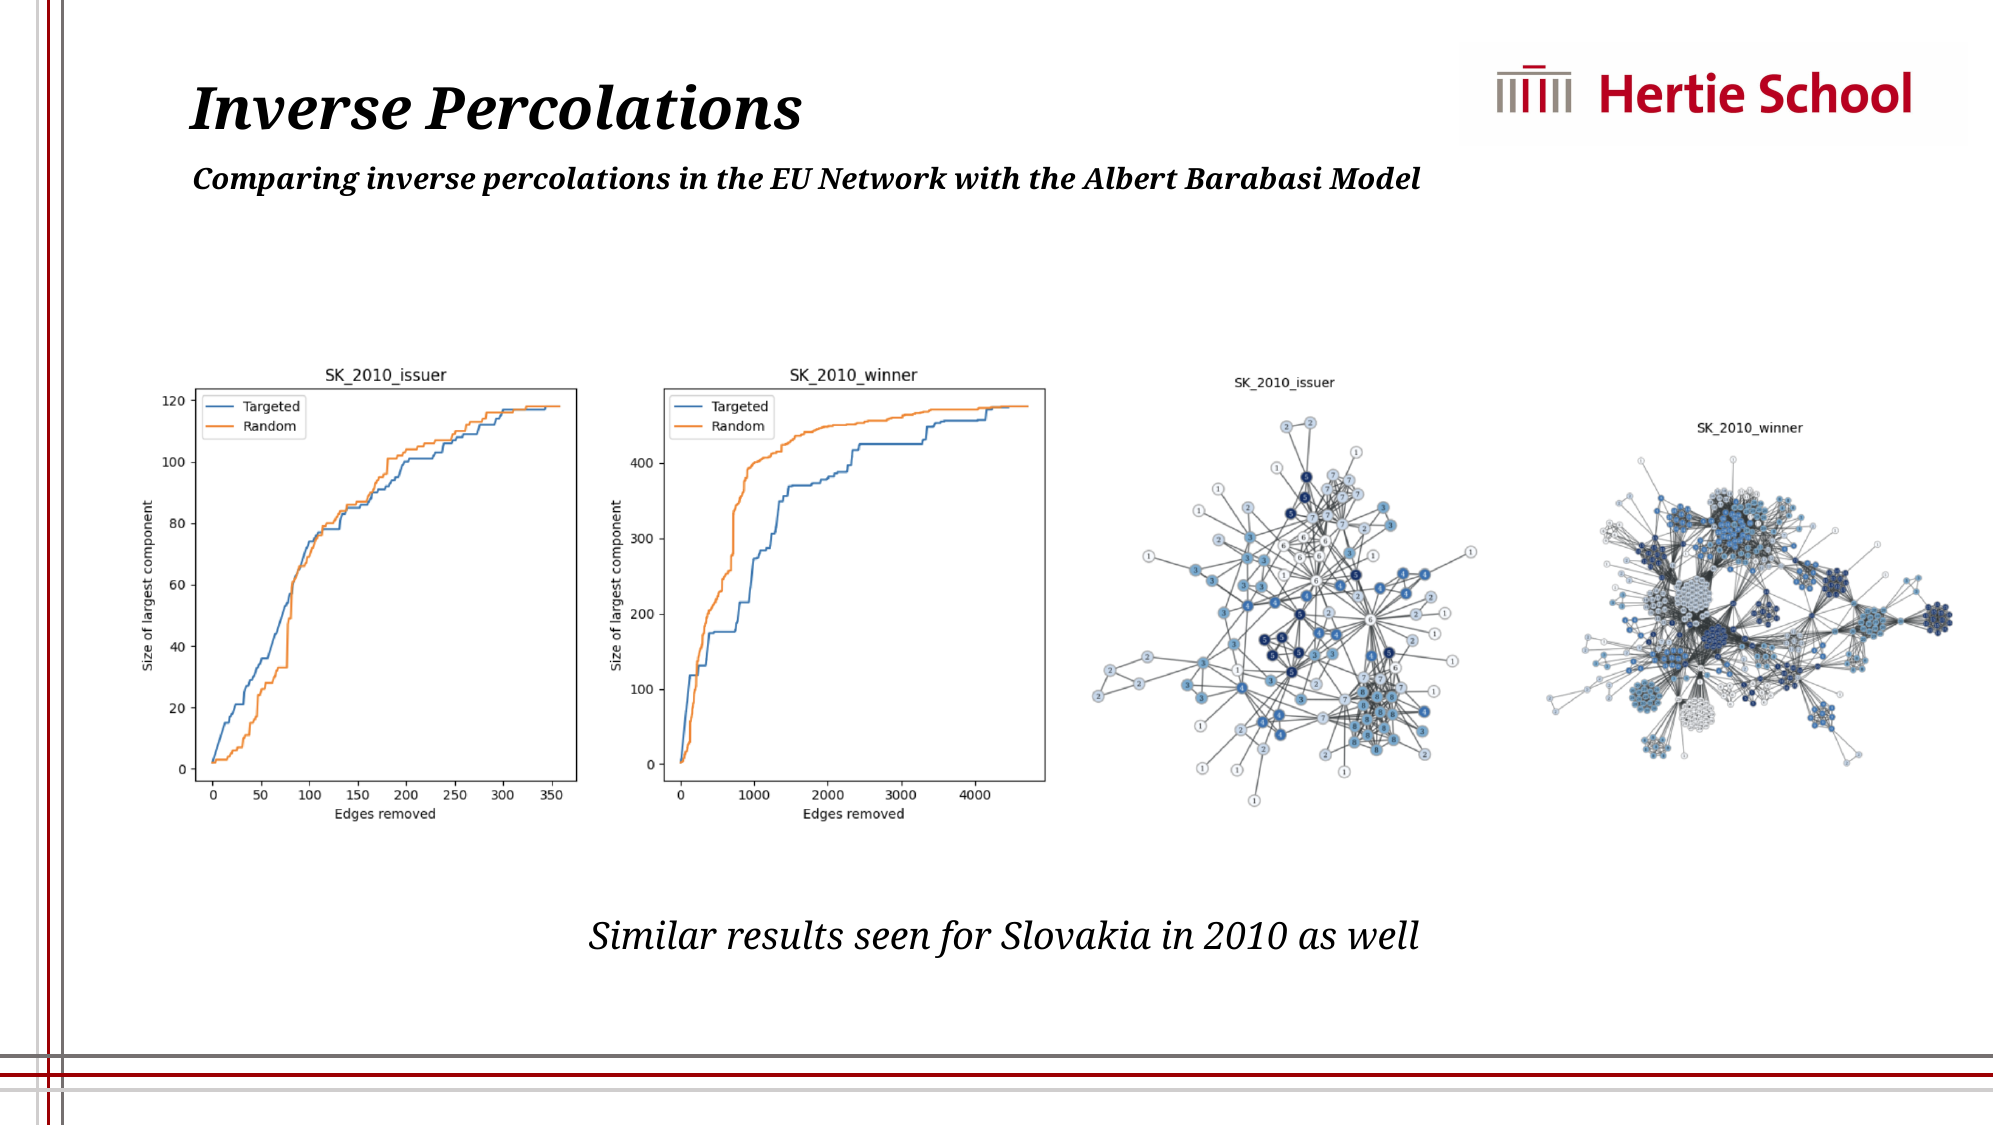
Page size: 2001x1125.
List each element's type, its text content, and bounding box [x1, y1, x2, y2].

picture [1901, 42, 1968, 146]
list Similar results seen for Slovakia in 2010 as well [303, 909, 1697, 1019]
title Comparing inverse percolations in the EU Network with the Albert Barabasi Model [177, 70, 1903, 289]
text_box Inverse Percolations [175, 2, 1901, 220]
picture [123, 356, 2000, 841]
